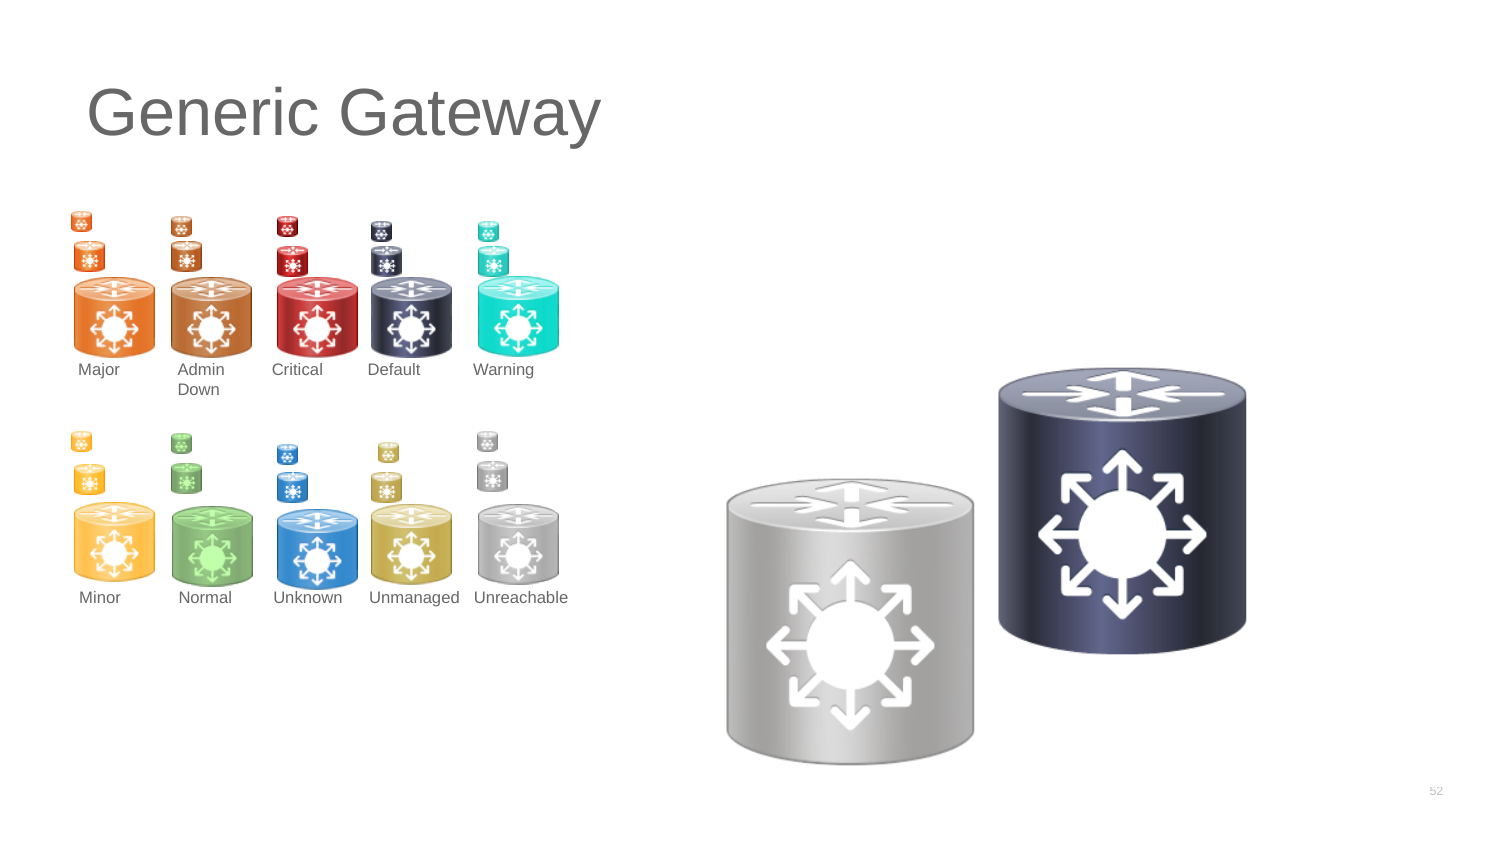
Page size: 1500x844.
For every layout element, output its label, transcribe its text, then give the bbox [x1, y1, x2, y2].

picture [277, 246, 358, 358]
picture [170, 216, 192, 237]
picture [277, 509, 358, 590]
picture [74, 501, 155, 583]
picture [74, 464, 105, 495]
picture [371, 246, 453, 358]
picture [71, 210, 93, 232]
picture [690, 350, 1283, 783]
picture [477, 246, 559, 357]
picture [371, 220, 393, 242]
title Generic Gateway [71, 55, 1441, 176]
picture [478, 220, 499, 242]
picture [476, 431, 498, 453]
picture [74, 276, 155, 358]
picture [170, 433, 192, 454]
picture [170, 240, 202, 272]
picture [478, 504, 559, 585]
picture [277, 216, 298, 237]
picture [476, 461, 508, 493]
picture [371, 472, 403, 503]
picture [71, 431, 93, 452]
picture [277, 472, 308, 503]
picture [170, 463, 202, 494]
picture [170, 276, 252, 358]
picture [171, 506, 253, 587]
picture [277, 444, 298, 465]
picture [378, 441, 399, 463]
picture [74, 240, 105, 272]
picture [371, 504, 453, 585]
